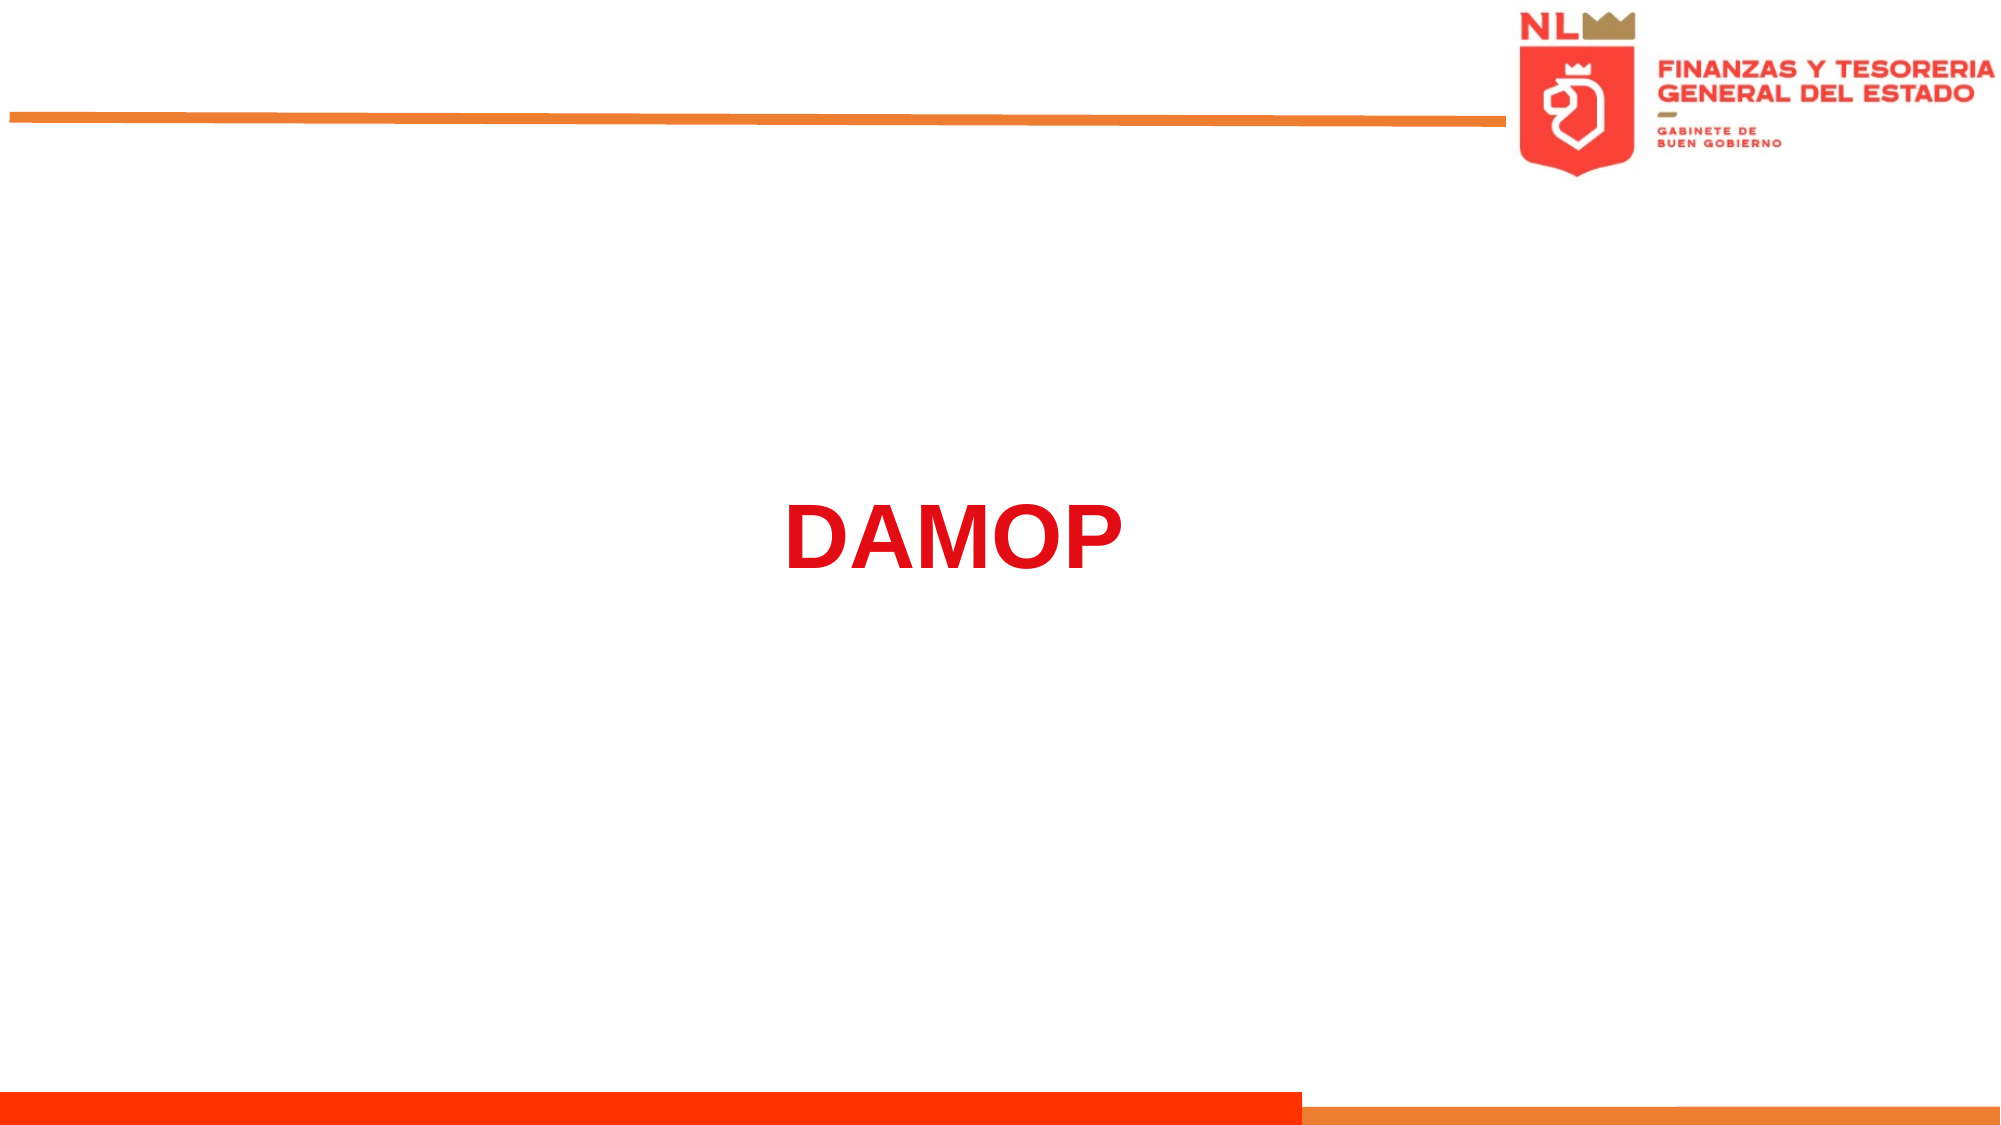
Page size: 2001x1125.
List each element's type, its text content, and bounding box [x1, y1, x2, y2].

text_box [0, 1091, 1303, 1125]
text_box DAMOP [495, 469, 1412, 595]
picture [1506, 1, 2000, 184]
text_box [9, 117, 1506, 123]
